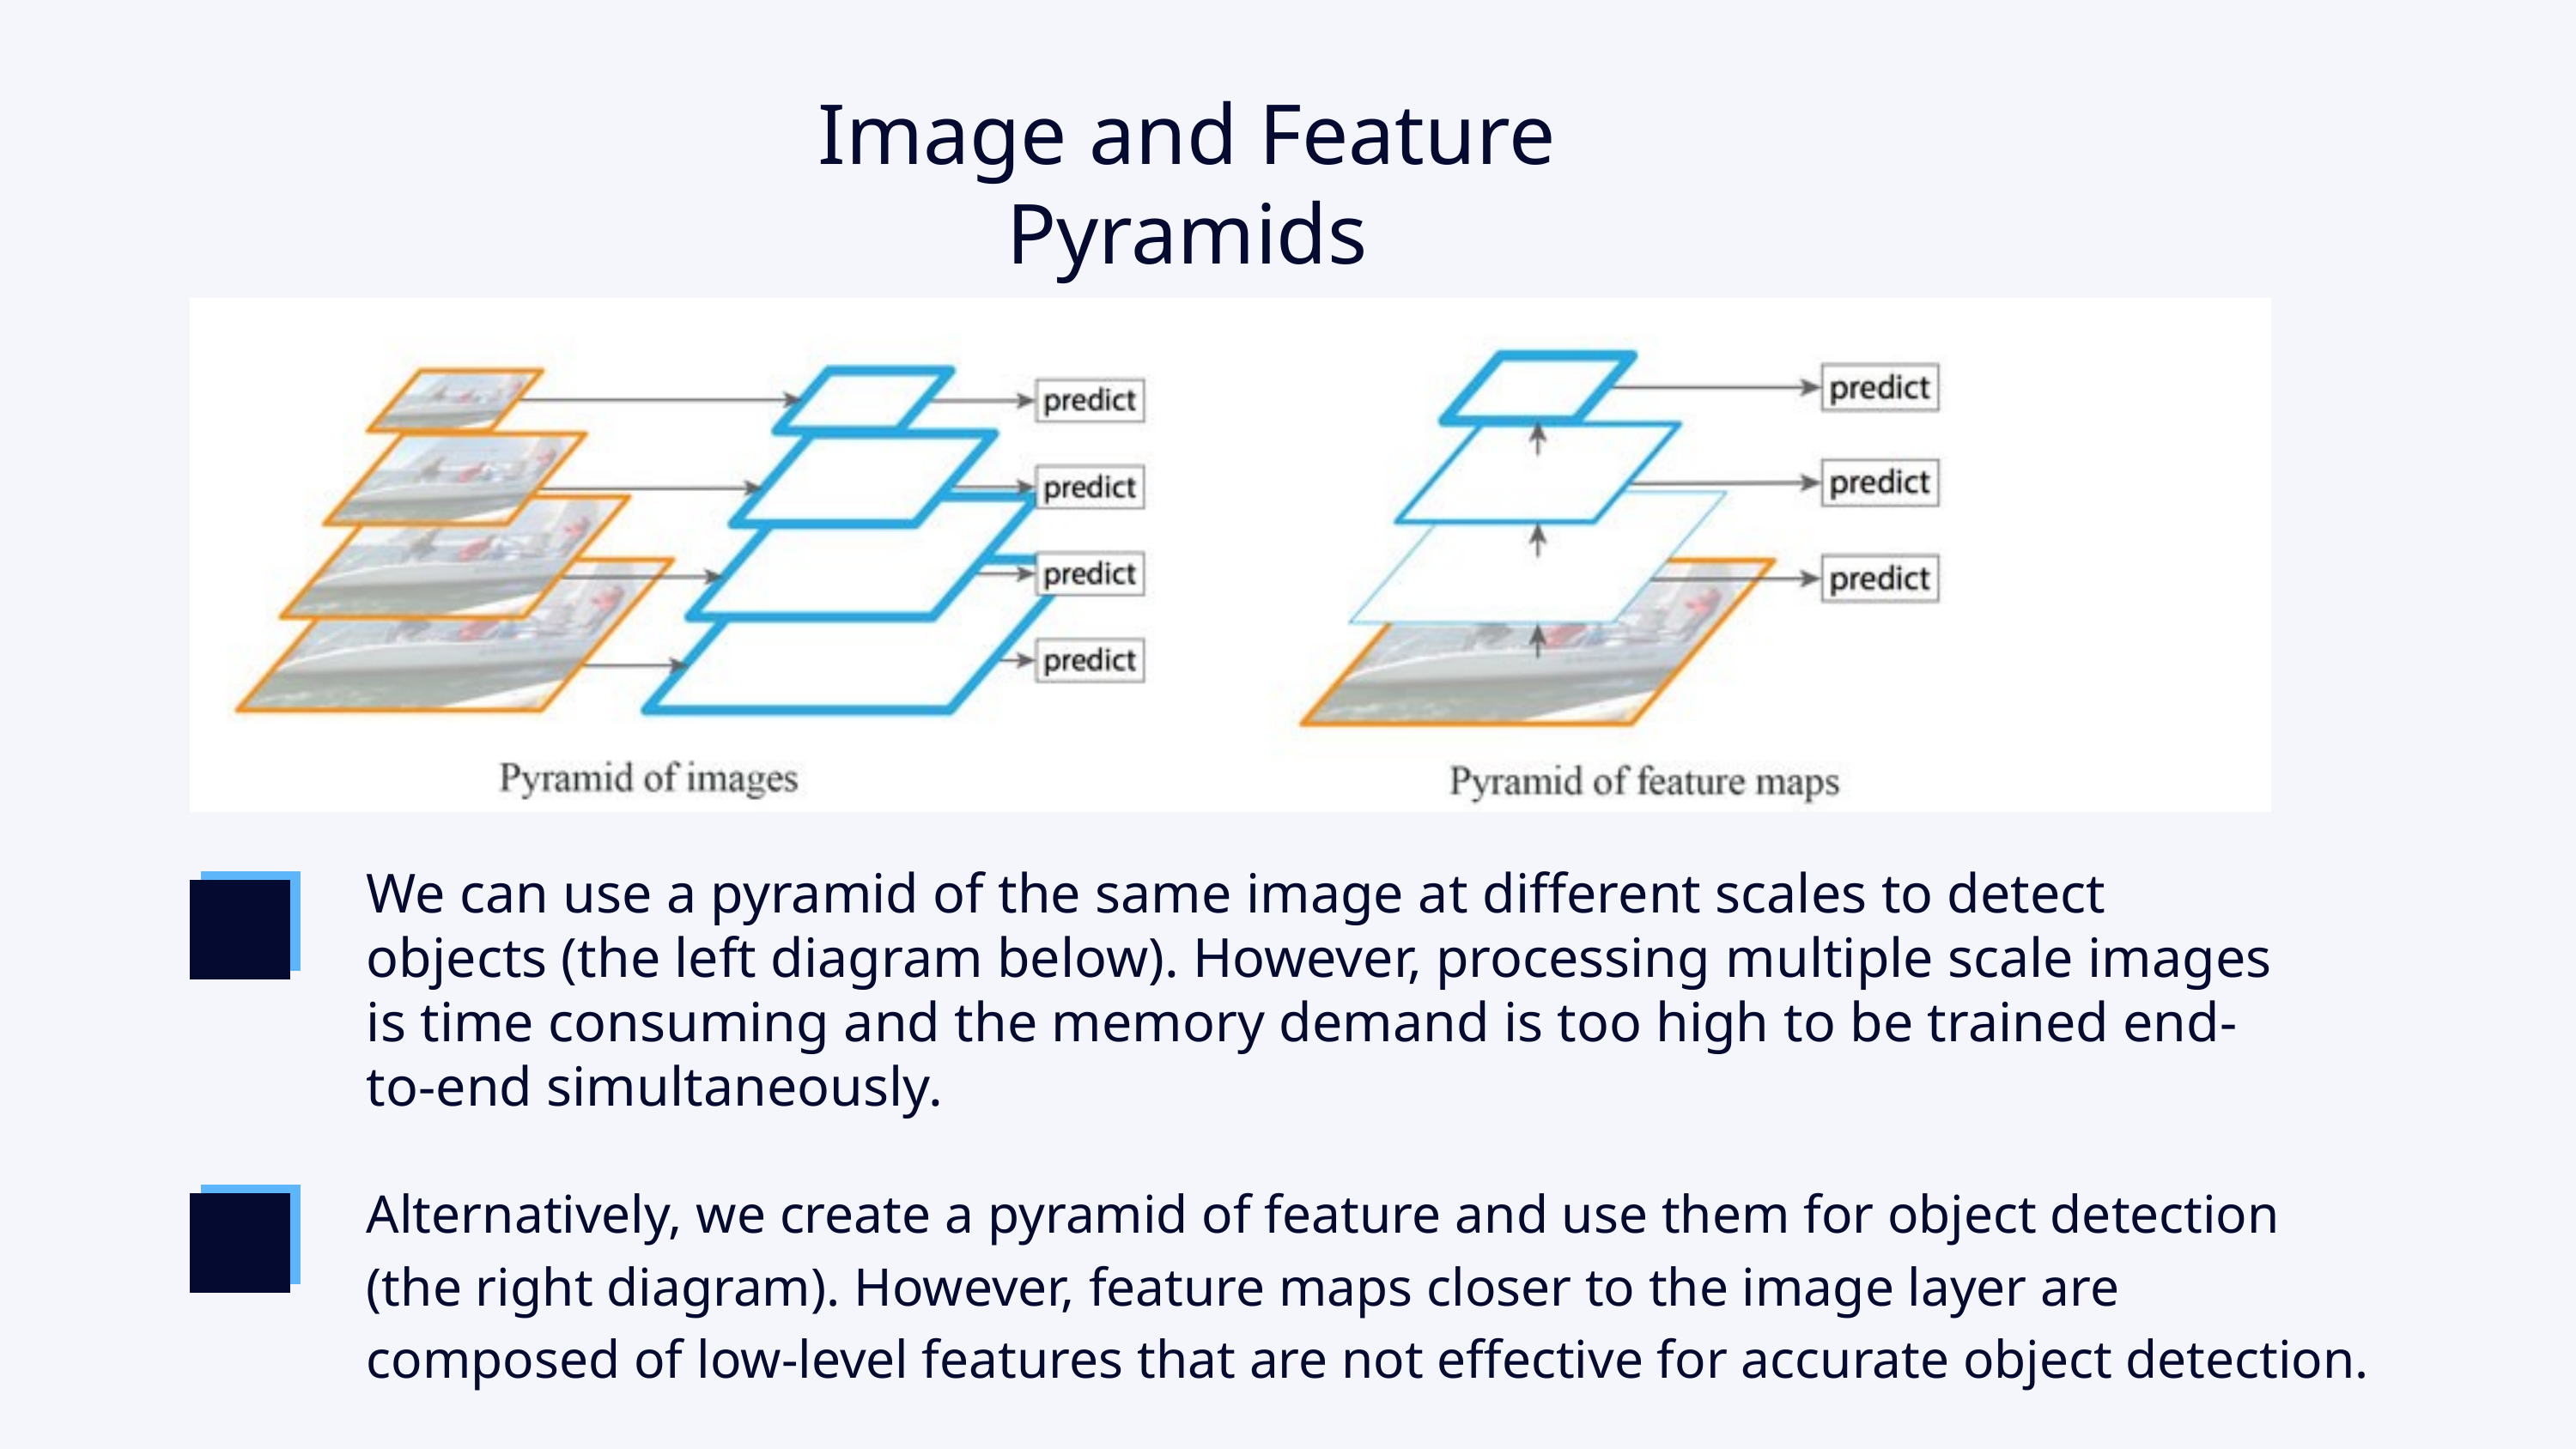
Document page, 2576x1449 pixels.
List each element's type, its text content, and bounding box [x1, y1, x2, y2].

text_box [200, 870, 301, 972]
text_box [190, 879, 290, 980]
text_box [200, 1184, 301, 1285]
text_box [190, 1192, 290, 1294]
picture [190, 297, 2271, 813]
text_box We can use a pyramid of the same image at different scales to detect objects (the left diagram below). However, processing multiple scale images is time consuming and the memory demand is too high to be trained end-to-end simultaneously. [366, 858, 2273, 1170]
text_box Alternatively, we create a pyramid of feature and use them for object detection (the right diagram). However, feature maps closer to the image layer are composed of low-level features that are not effective for accurate object detection. [366, 1170, 2384, 1389]
text_box Image and Feature Pyramids [733, 82, 1641, 281]
